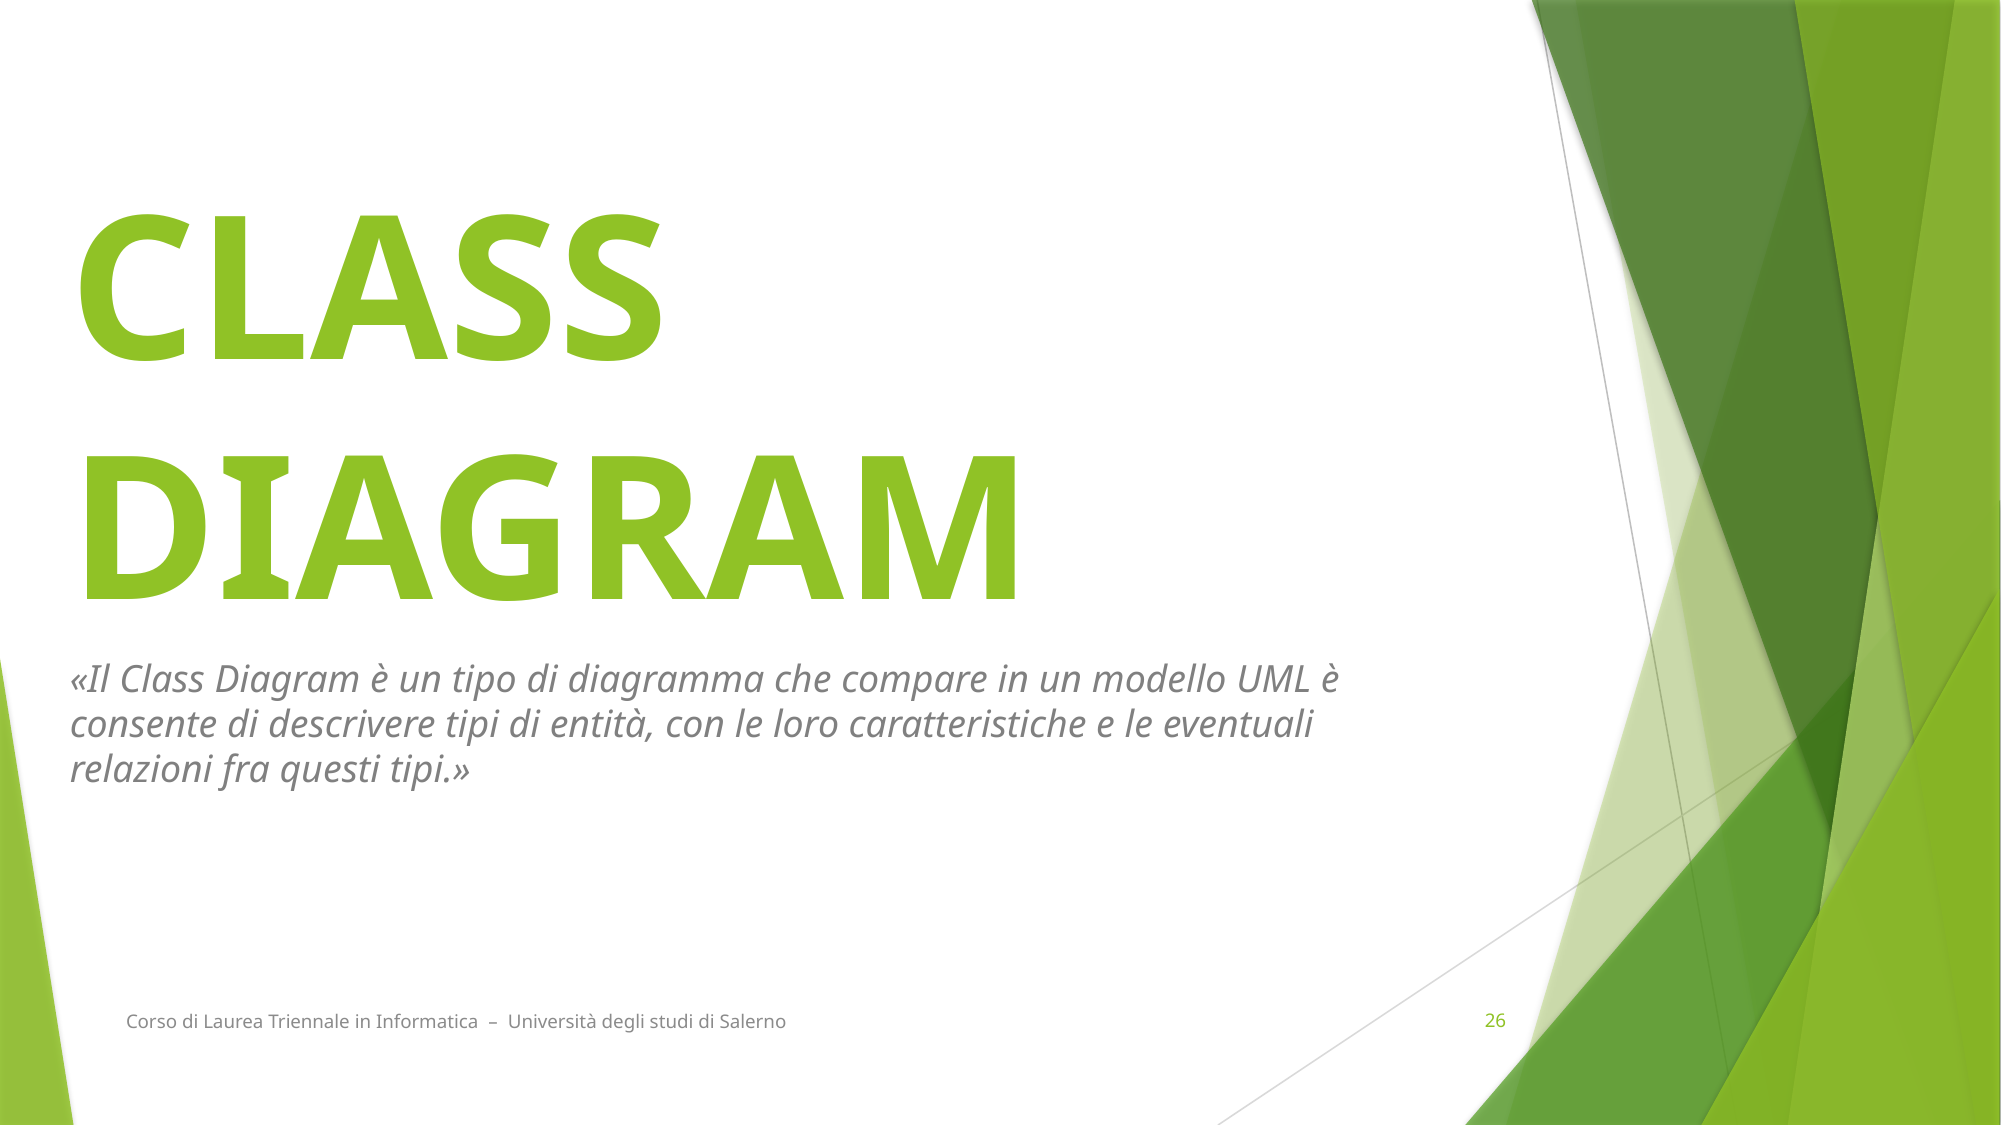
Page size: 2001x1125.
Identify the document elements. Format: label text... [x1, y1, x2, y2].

footer Corso di Laurea Triennale in Informatica – Università degli studi di Salerno [111, 991, 1145, 1051]
title CLASS DIAGRAM [55, 151, 1466, 648]
text_box «Il Class Diagram è un tipo di diagramma che compare in un modello UML è consente di descrivere tipi di entità, con le loro caratteristiche e le eventuali relazioni fra questi tipi.» [55, 647, 1375, 842]
slide_number 26 [1409, 991, 1522, 1051]
